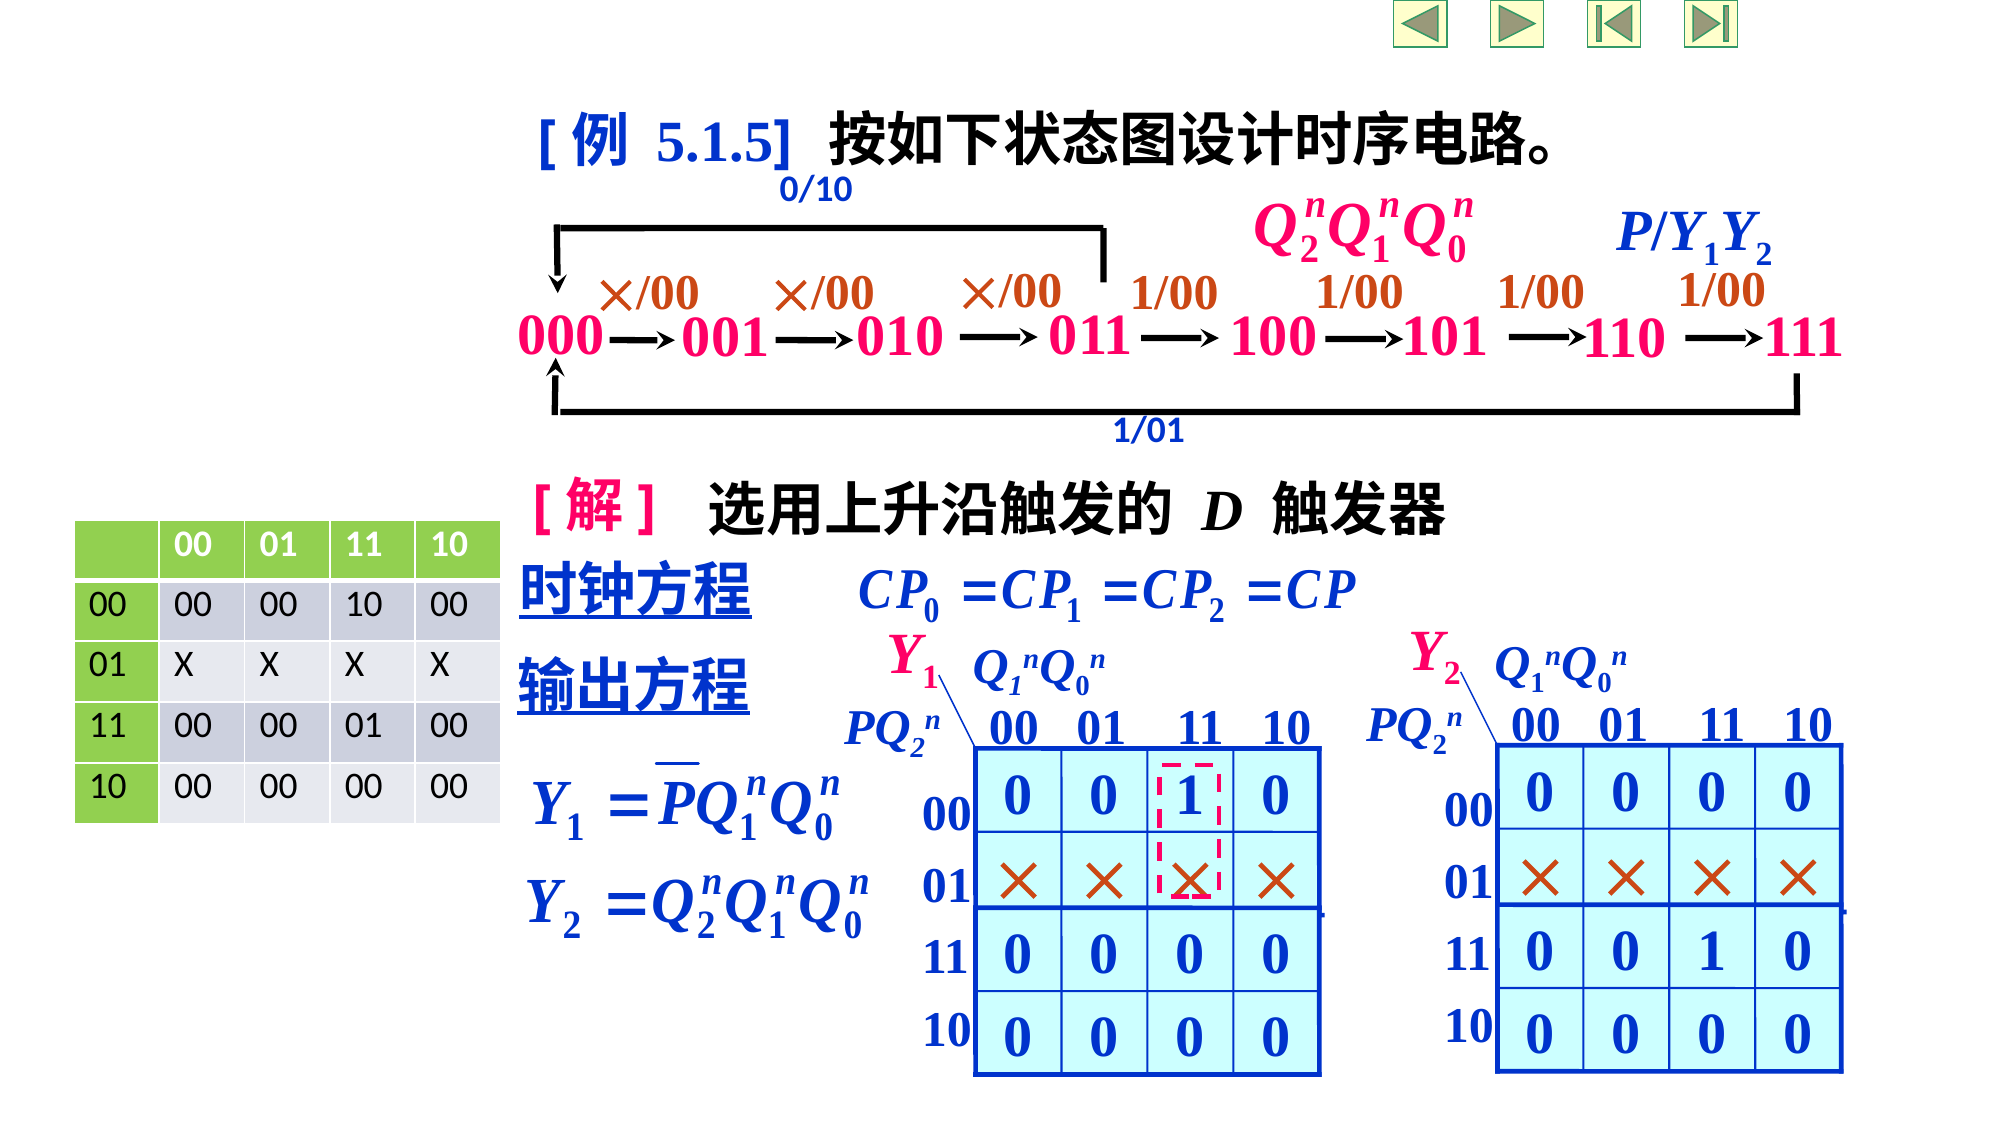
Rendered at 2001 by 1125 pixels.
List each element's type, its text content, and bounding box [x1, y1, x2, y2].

table_cell 00 [245, 583, 329, 640]
table_header 01 [245, 521, 329, 578]
table_cell 00 [75, 583, 158, 640]
text_box [例 5.1.5] [523, 96, 813, 156]
table_header 10 [416, 521, 500, 578]
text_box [525, 749, 848, 847]
table_cell 00 [245, 764, 329, 823]
table_cell X [416, 642, 500, 701]
text_box [1587, 0, 1641, 48]
table_cell 11 [75, 703, 158, 762]
table_cell 00 [416, 764, 500, 823]
table_cell 00 [160, 583, 244, 640]
text_box [解] [517, 460, 709, 545]
text_box 按如下状态图设计时序电路。 [813, 94, 1674, 156]
text_box 时钟方程 [504, 545, 810, 630]
table_cell 00 [416, 583, 500, 640]
table_header [75, 521, 158, 578]
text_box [825, 607, 1328, 1075]
table_cell X [331, 642, 414, 701]
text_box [520, 847, 878, 951]
table_cell 00 [331, 764, 414, 823]
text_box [851, 550, 1370, 634]
table_cell 01 [331, 703, 414, 762]
text_box [1490, 0, 1544, 48]
text_box [1393, 0, 1447, 48]
table_cell 10 [331, 583, 414, 640]
table_cell 00 [416, 703, 500, 762]
table_header 11 [331, 521, 414, 578]
text_box 输出方程 [502, 640, 814, 726]
table_cell 00 [160, 764, 244, 823]
table_cell 00 [245, 703, 329, 762]
table_cell 01 [75, 642, 158, 701]
table_cell 10 [75, 764, 158, 823]
table_cell X [245, 642, 329, 701]
table_cell X [160, 642, 244, 701]
text_box 选用上升沿触发的 D 触发器 [693, 465, 1519, 550]
table_cell 00 [160, 703, 244, 762]
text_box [1347, 604, 1850, 1072]
text_box [1684, 0, 1738, 48]
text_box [502, 156, 1891, 459]
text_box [1246, 171, 1485, 275]
table_header 00 [160, 521, 244, 578]
